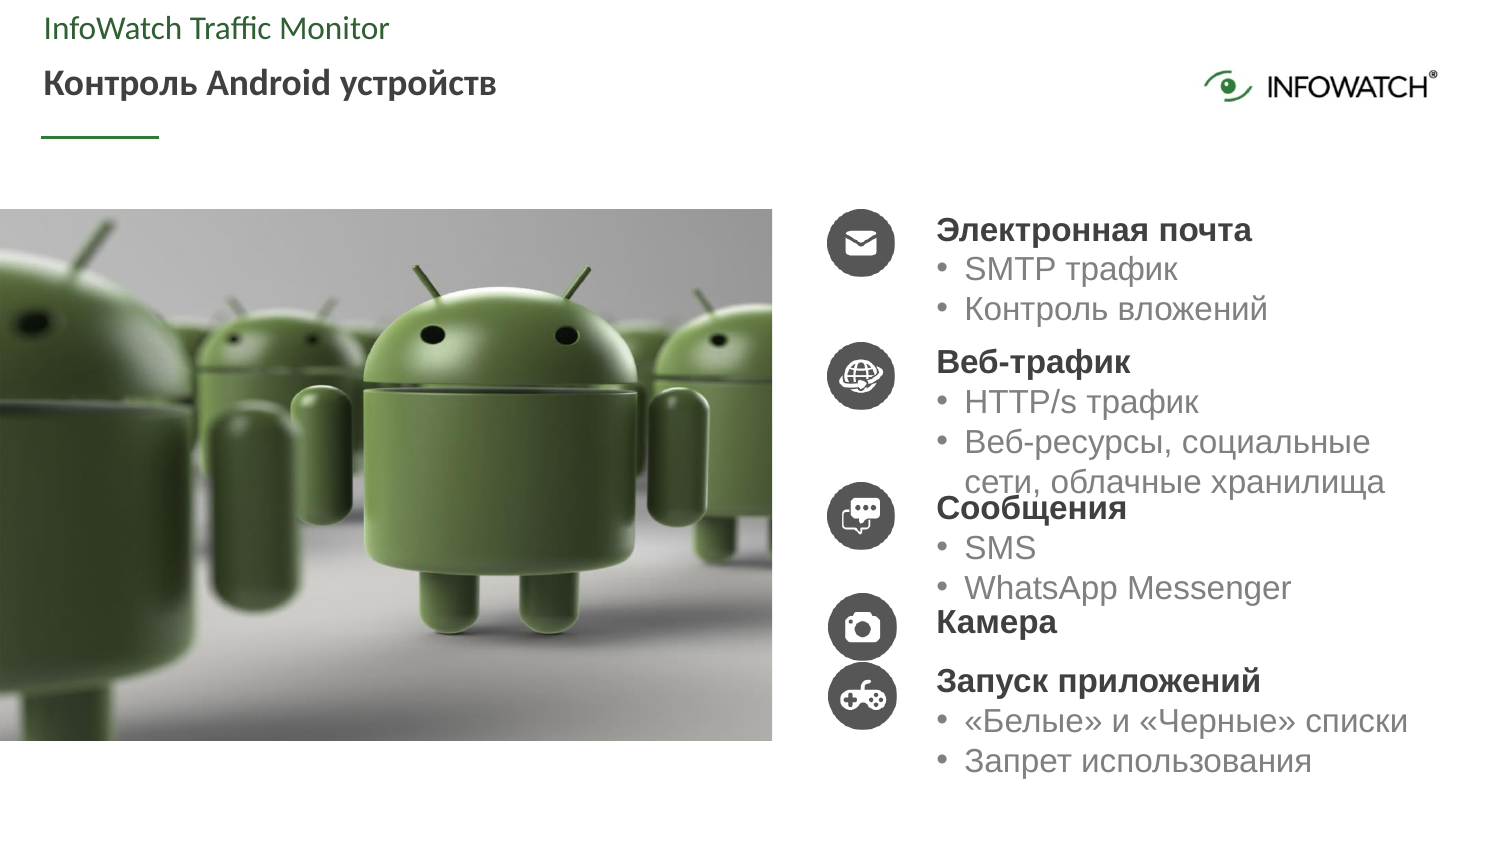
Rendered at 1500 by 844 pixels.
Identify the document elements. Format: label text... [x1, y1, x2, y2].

text_box Контроль Android устройств [28, 5, 987, 111]
text_box Камера [921, 593, 1471, 648]
picture [1187, 55, 1442, 118]
text_box Запуск приложений «Белые» и «Черные» списки Запрет использования [921, 652, 1471, 787]
text_box Электронная почта SMTP трафик Контроль вложений [921, 200, 1471, 333]
picture [828, 592, 897, 661]
picture [828, 662, 897, 730]
picture [827, 208, 895, 277]
text_box Веб-трафик HTTP/s трафик Веб-ресурсы, социальные сети, облачные хранилища [921, 333, 1471, 479]
text_box Сообщения SMS WhatsApp Messenger [921, 479, 1471, 593]
picture [827, 342, 895, 411]
picture [0, 208, 773, 741]
picture [827, 482, 895, 550]
